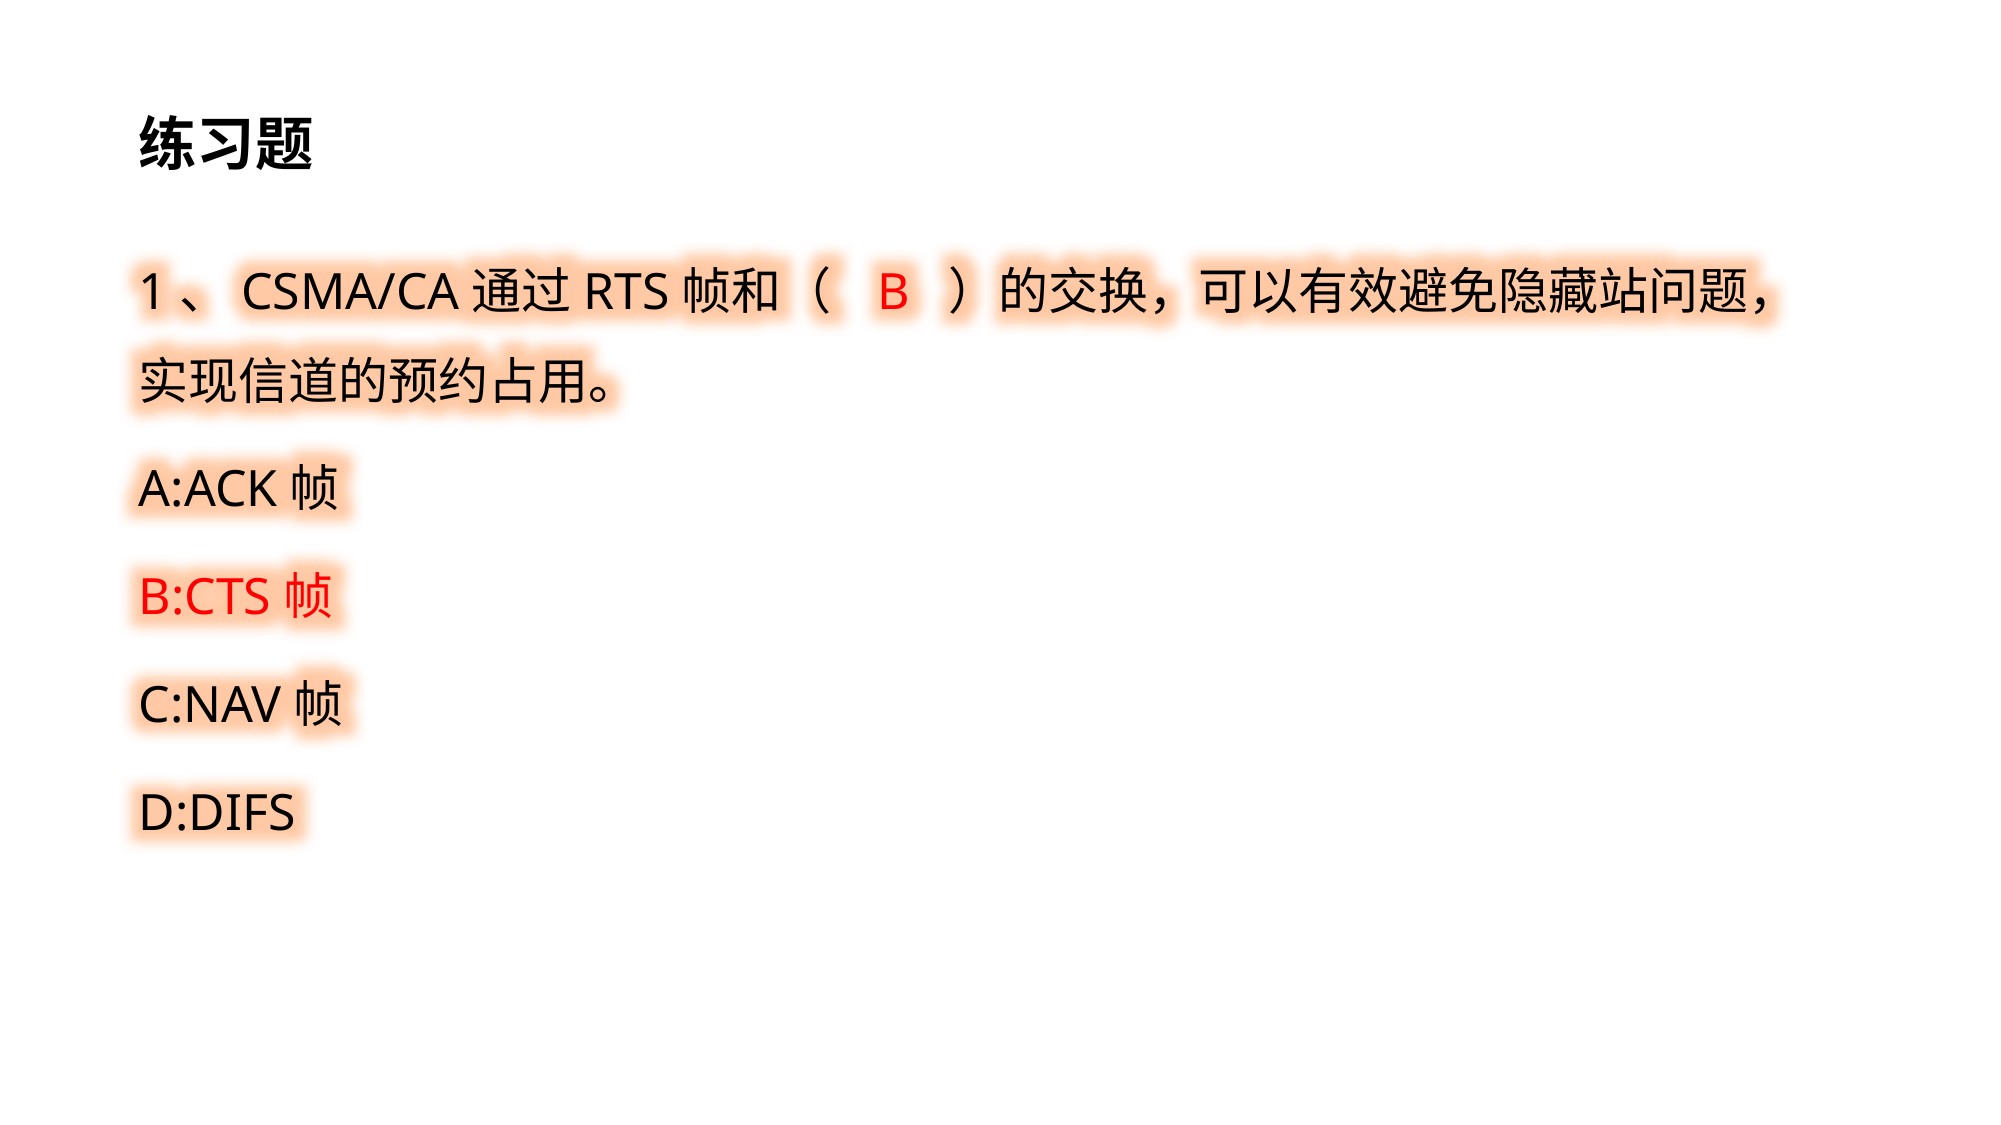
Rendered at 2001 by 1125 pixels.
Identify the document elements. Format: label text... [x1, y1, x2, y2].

text_box 2 [113, 212, 1847, 1055]
text_box 练习题 [120, 97, 1568, 187]
text_box 1、CSMA/CA通过RTS帧和（ B ）的交换，可以有效避免隐藏站问题，实现信道的预约占用。 A:ACK帧 B:CTS帧 C:NAV帧 D:DIFS [120, 219, 1839, 1047]
text_box [117, 216, 1843, 1051]
